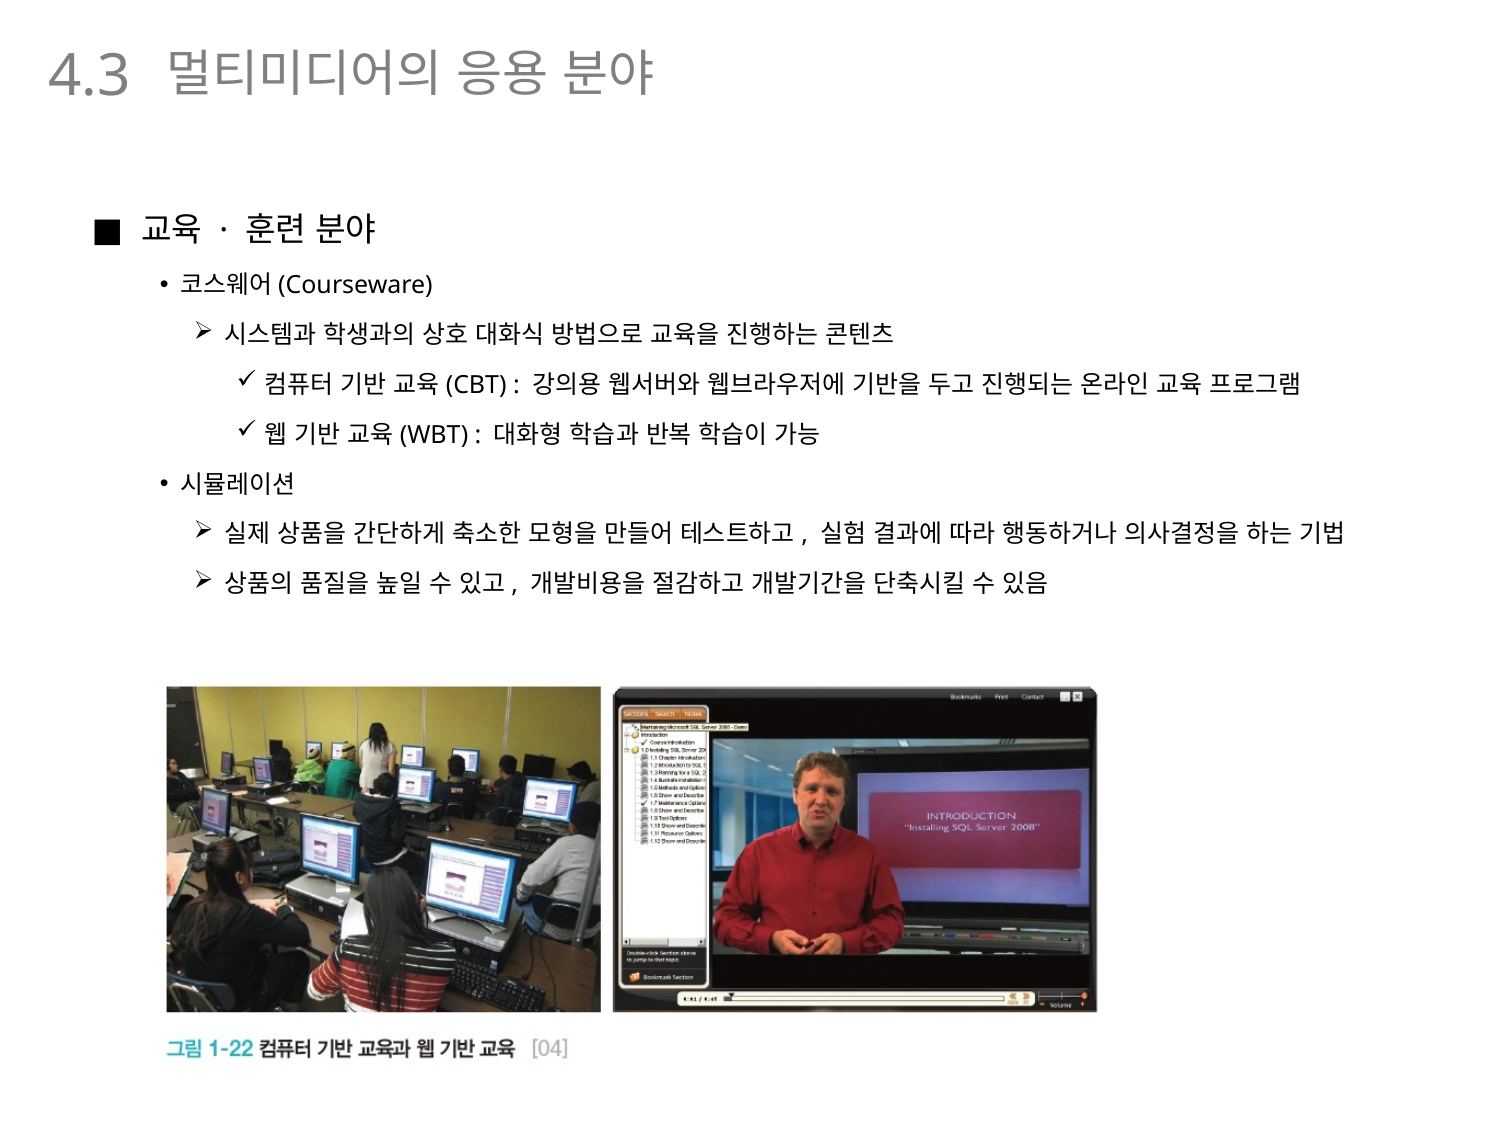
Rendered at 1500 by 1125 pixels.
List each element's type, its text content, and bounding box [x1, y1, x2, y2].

text_box 4.3 [41, 75, 184, 130]
text_box [0, 0, 1500, 75]
text_box 교육 · 훈련 분야 코스웨어(Courseware) 시스템과 학생과의 상호 대화식 방법으로 교육을 진행하는 콘텐츠 컴퓨터 기반 교육(CBT) : 강의용 웹서버와 웹브라우저에 기반을 두고 진행되는 온라인 교육 프로그램 웹 기반 교육(WBT) : 대화형 학습과 반복 학습이 가능 시뮬레이션 실제 상품을 간단하게 축소한 모형을 만들어 테스트하고, 실험 결과에 따라 행동하거나 의사결정을 하는 기법 상품의 품질을 높일 수 있고, 개발비용을 절감하고 개발기간을 단축시킬 수 있음 [76, 144, 1471, 1125]
picture [159, 680, 1105, 1066]
text_box 멀티미디어의 응용 분야 [184, 75, 1187, 127]
